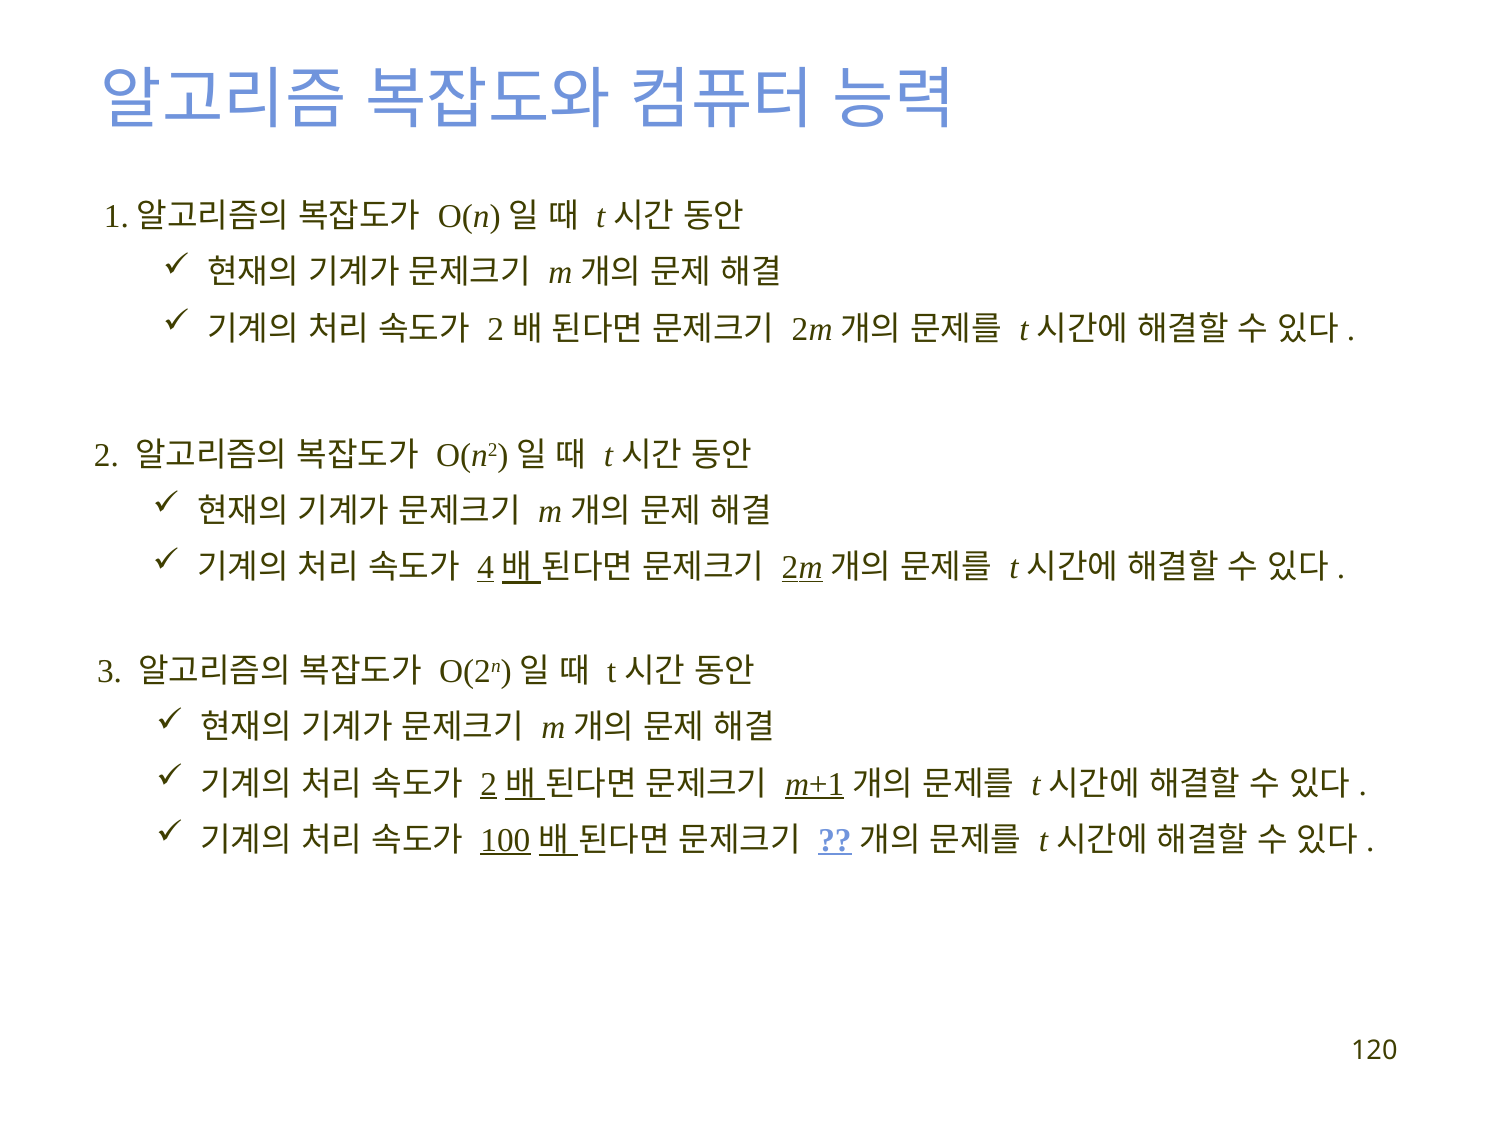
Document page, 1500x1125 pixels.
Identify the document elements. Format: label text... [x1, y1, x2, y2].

text_box 2. 알고리즘의 복잡도가 O(n2)일 때 t시간 동안 현재의 기계가 문제크기 m개의 문제 해결 기계의 처리 속도가 4배 된다면 문제크기 2m개의 문제를 t시간에 해결할 수 있다. [79, 408, 1399, 593]
text_box 1.알고리즘의 복잡도가 O(n)일 때 t시간 동안 현재의 기계가 문제크기 m개의 문제 해결 기계의 처리 속도가 2배 된다면 문제크기 2m개의 문제를 t시간에 해결할 수 있다. [89, 170, 1400, 355]
text_box 3. 알고리즘의 복잡도가 O(2n)일 때 t시간 동안 현재의 기계가 문제크기 m개의 문제 해결 기계의 처리 속도가 2배 된다면 문제크기 m+1개의 문제를 t시간에 해결할 수 있다. 기계의 처리 속도가 100배 된다면 문제크기 ??개의 문제를 t시간에 해결할 수 있다. [82, 625, 1424, 922]
slide_number 120 [1099, 1024, 1413, 1101]
text_box 알고리즘 복잡도와 컴퓨터 능력 [85, 48, 1361, 171]
